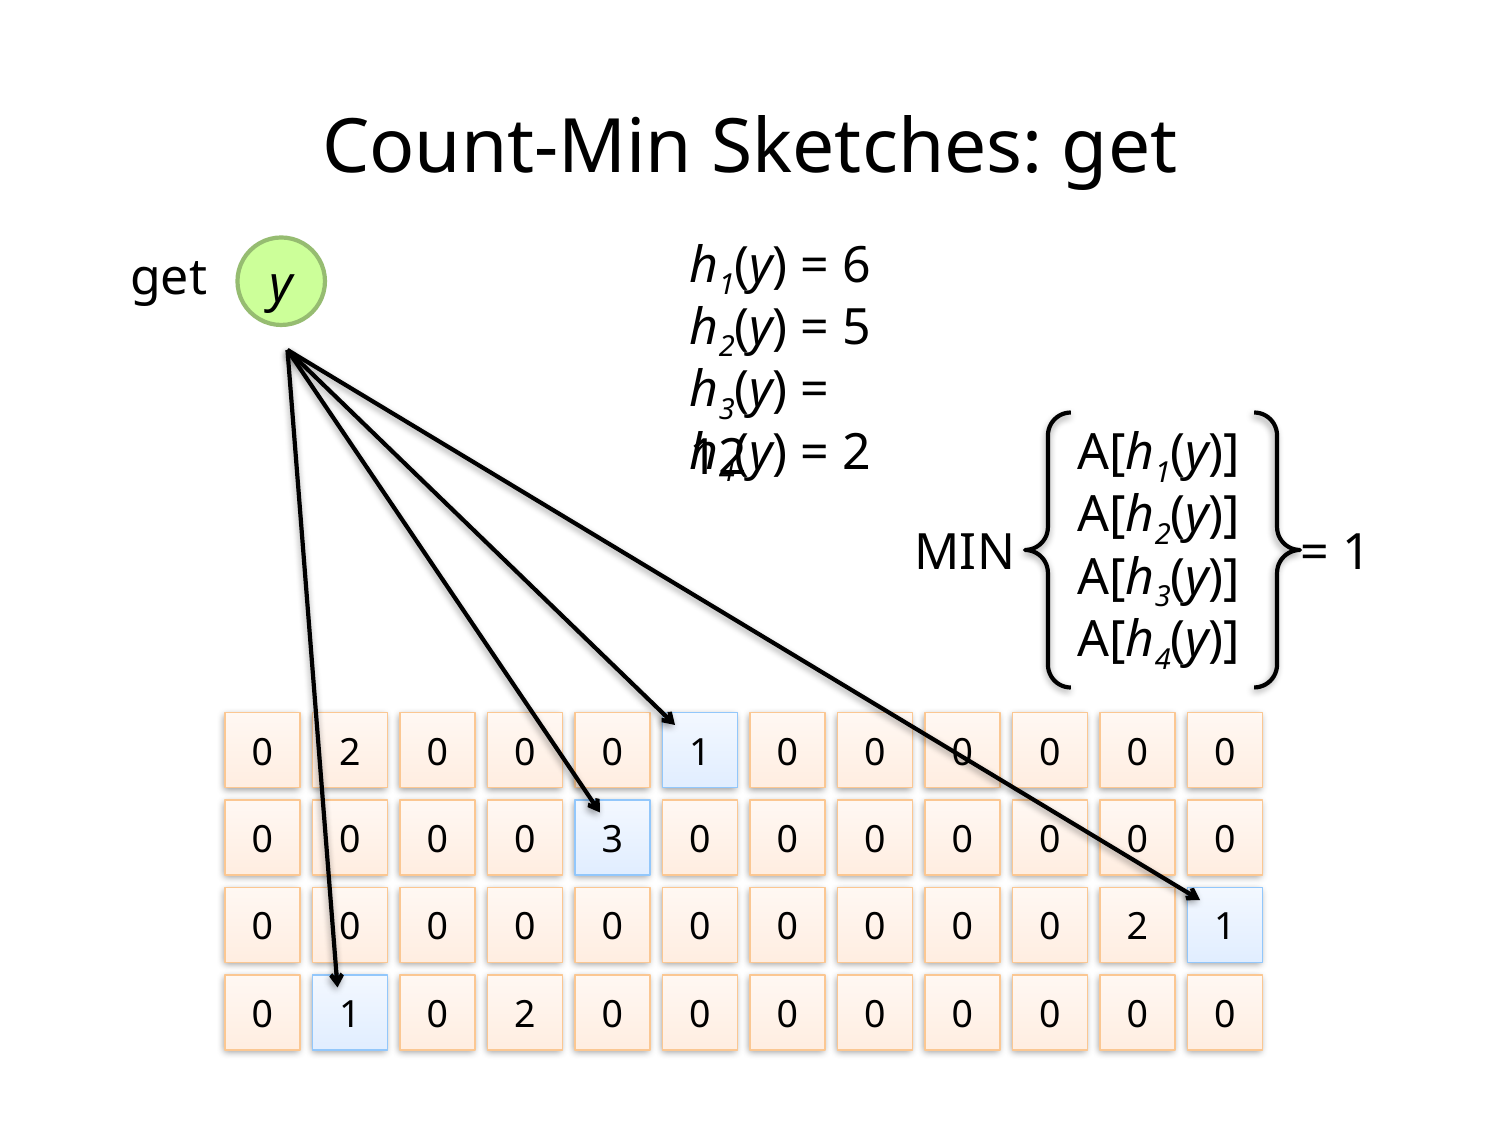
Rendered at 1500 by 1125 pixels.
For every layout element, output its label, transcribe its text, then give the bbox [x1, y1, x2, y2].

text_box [287, 349, 338, 988]
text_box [899, 412, 1413, 688]
text_box h2(y) = 5 [674, 286, 913, 348]
text_box Count-Min Sketches: get [0, 90, 1500, 203]
text_box get [99, 237, 238, 313]
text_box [338, 349, 1201, 901]
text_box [224, 712, 1263, 1051]
text_box h1(y) = 6 [674, 224, 913, 286]
text_box y [238, 235, 328, 328]
